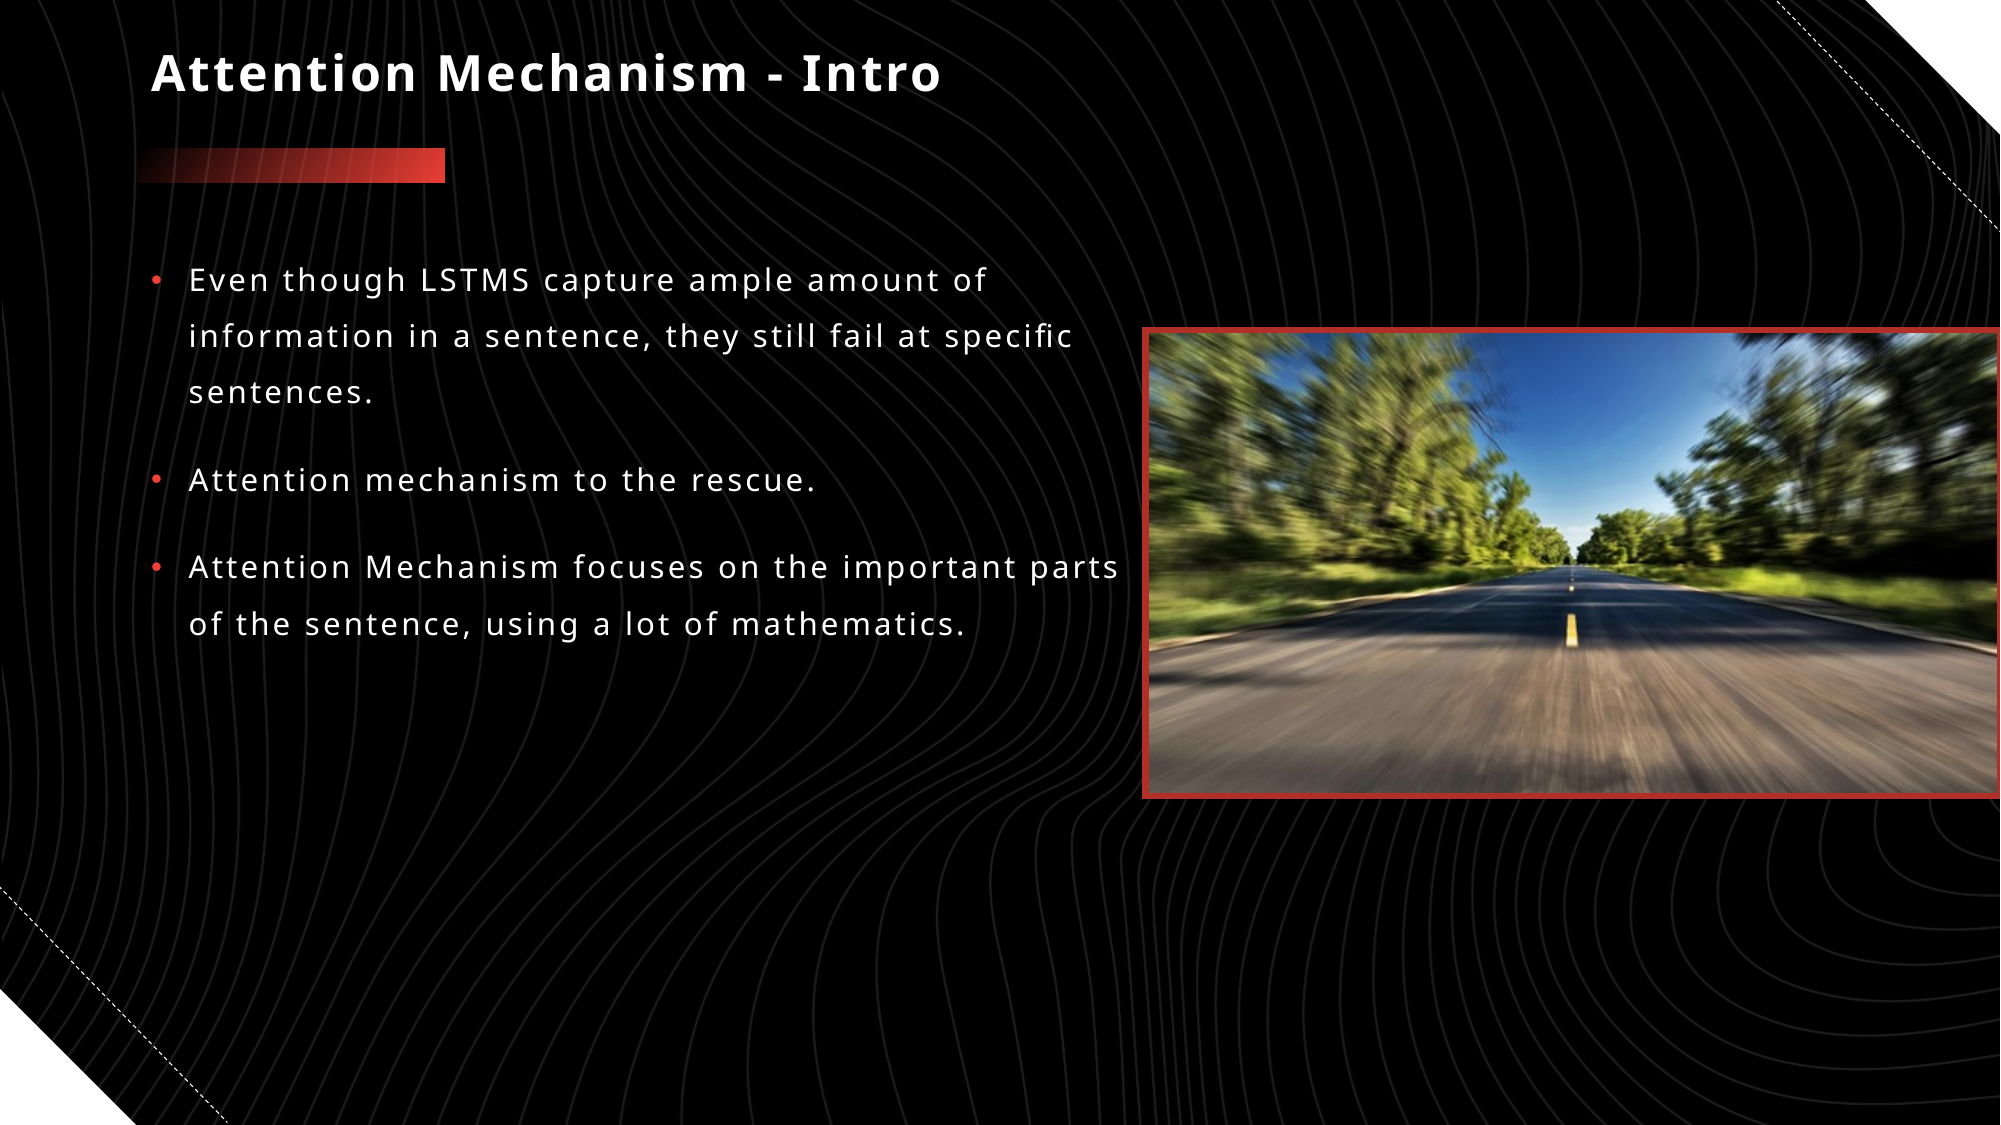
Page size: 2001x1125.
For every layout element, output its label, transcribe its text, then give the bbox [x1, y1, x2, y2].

picture [1145, 328, 2000, 796]
title Attention Mechanism - Intro [136, 27, 1863, 124]
list Even though LSTMS capture ample amount of information in a sentence, they still fail at specific sentences. Attention mechanism to the rescue. Attention Mechanism focuses on the important parts of the sentence, using a lot of mathematics. [136, 234, 1146, 972]
